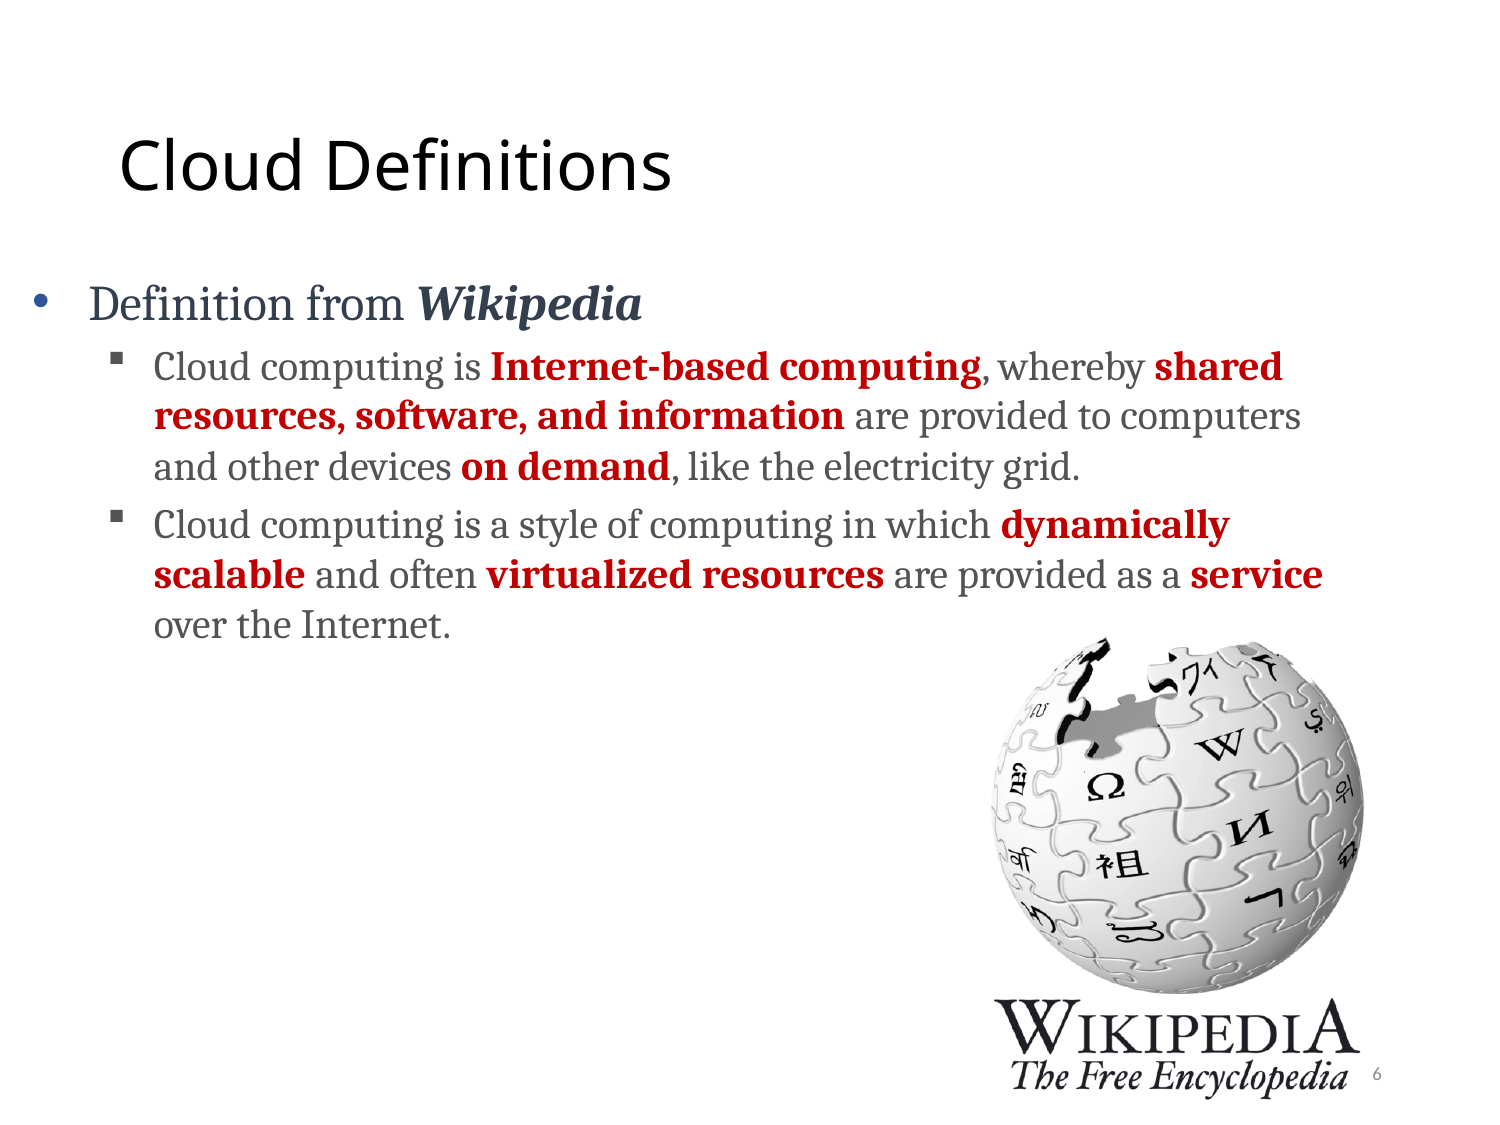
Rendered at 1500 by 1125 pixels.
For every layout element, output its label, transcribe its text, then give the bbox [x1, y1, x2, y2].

text_box Definition from Wikipedia Cloud computing is Internet-based computing, whereby shared resources, software, and information are provided to computers and other devices on demand, like the electricity grid. Cloud computing is a style of computing in which dynamically scalable and often virtualized resources are provided as a service over the Internet. [17, 262, 1368, 788]
picture [987, 633, 1368, 1100]
title Cloud Definitions [103, 59, 1397, 278]
slide_number 6 [1059, 1042, 1397, 1103]
